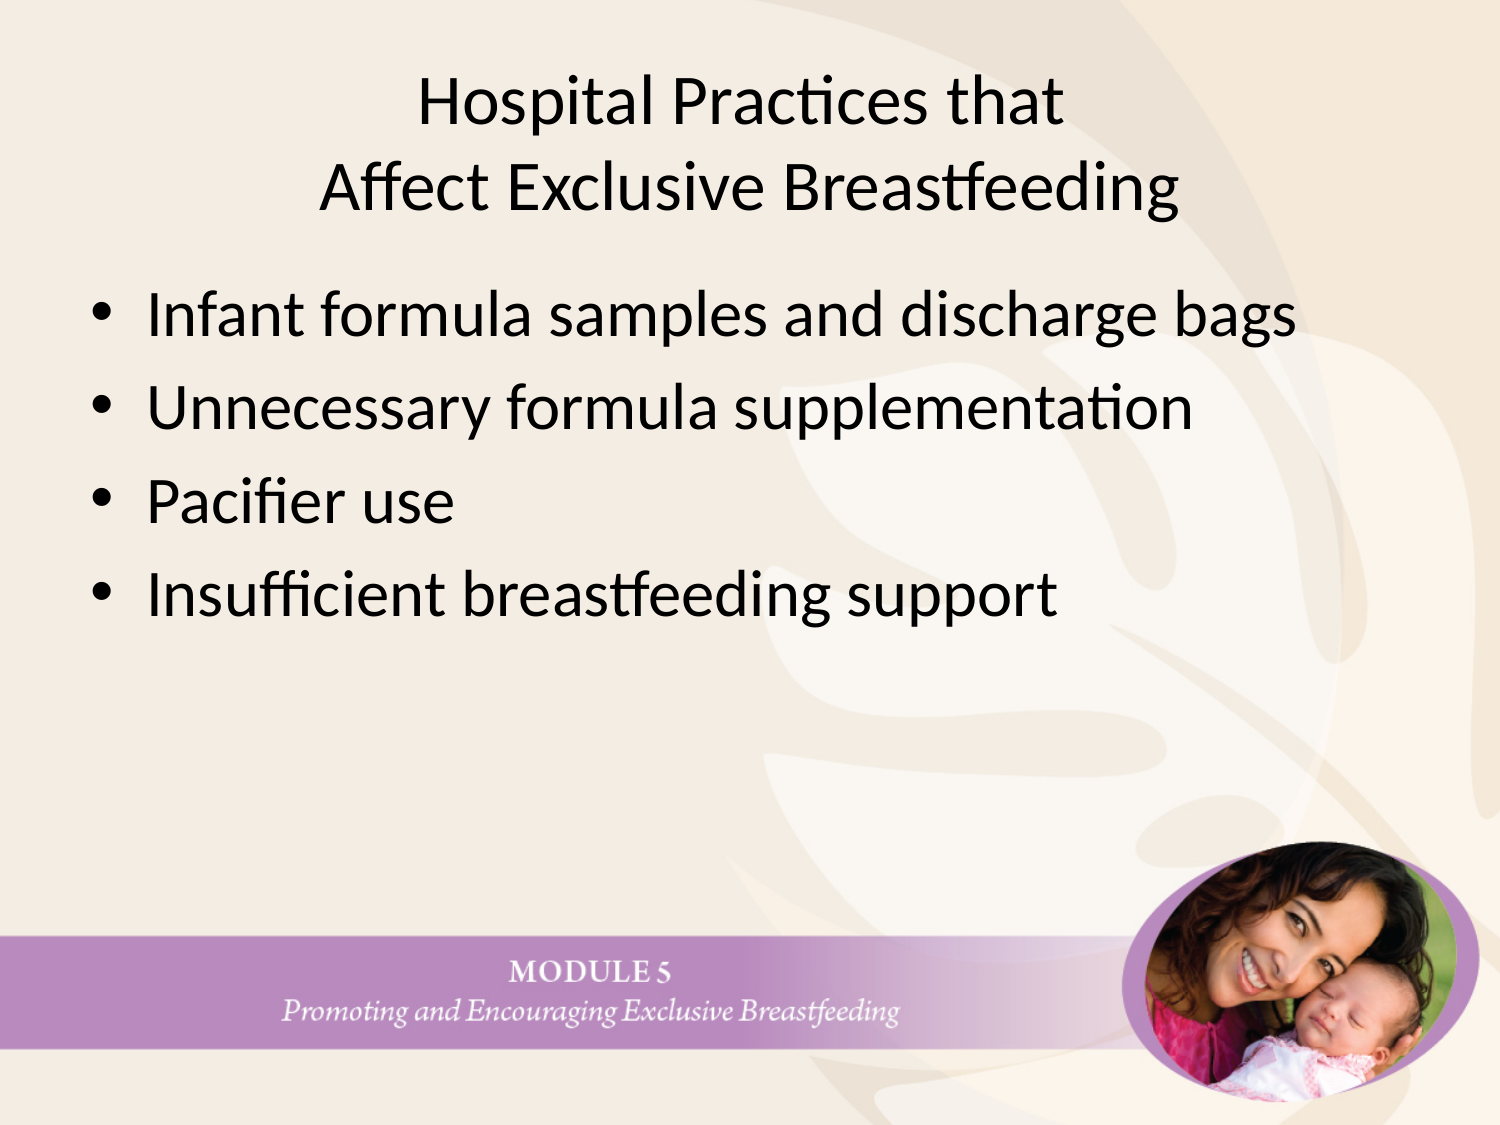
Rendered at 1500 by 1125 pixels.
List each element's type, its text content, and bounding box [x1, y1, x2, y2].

list Infant formula samples and discharge bags Unnecessary formula supplementation Pacifier use Insufficient breastfeeding support [75, 262, 1425, 1005]
picture [0, 0, 1500, 1125]
title Hospital Practices that Affect Exclusive Breastfeeding [75, 45, 1425, 233]
